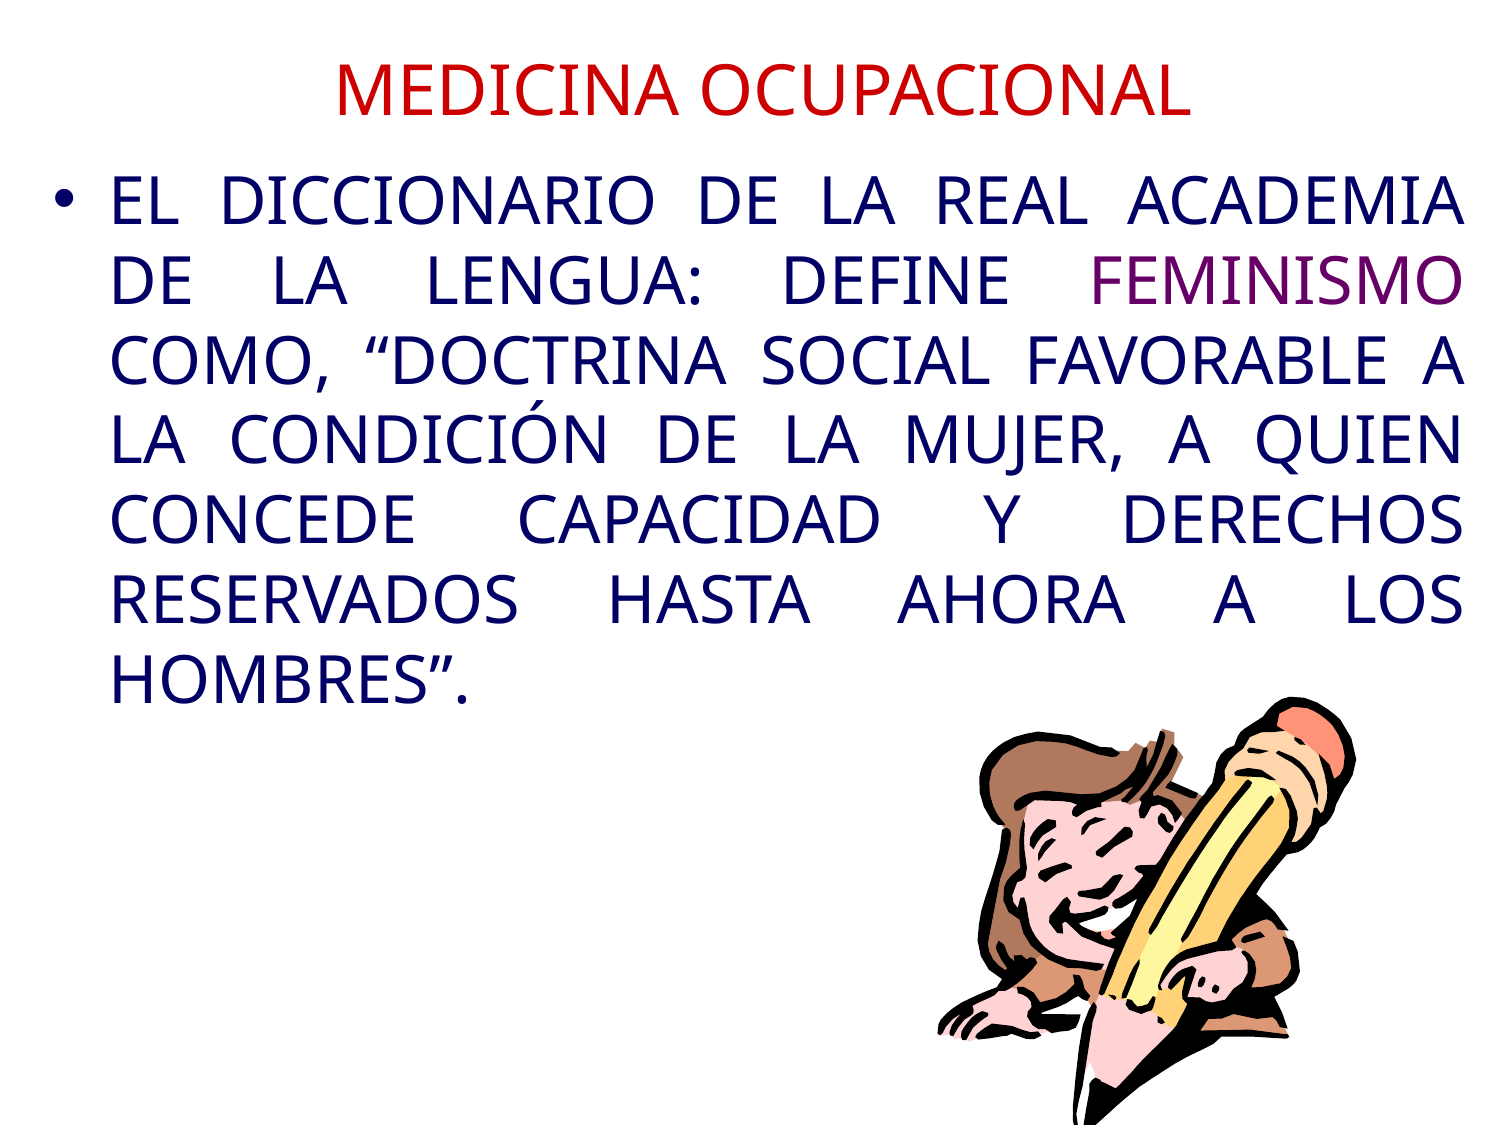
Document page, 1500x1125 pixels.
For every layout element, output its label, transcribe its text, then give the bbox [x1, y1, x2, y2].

title MEDICINA OCUPACIONAL [53, 37, 1458, 138]
picture [937, 692, 1361, 1125]
list EL DICCIONARIO DE LA REAL ACADEMIA DE LA LENGUA: DEFINE FEMINISMO COMO, “DOCTRINA SOCIAL FAVORABLE A LA CONDICIÓN DE LA MUJER, A QUIEN CONCEDE CAPACIDAD Y DERECHOS RESERVADOS HASTA AHORA A LOS HOMBRES”. [37, 149, 1482, 1050]
